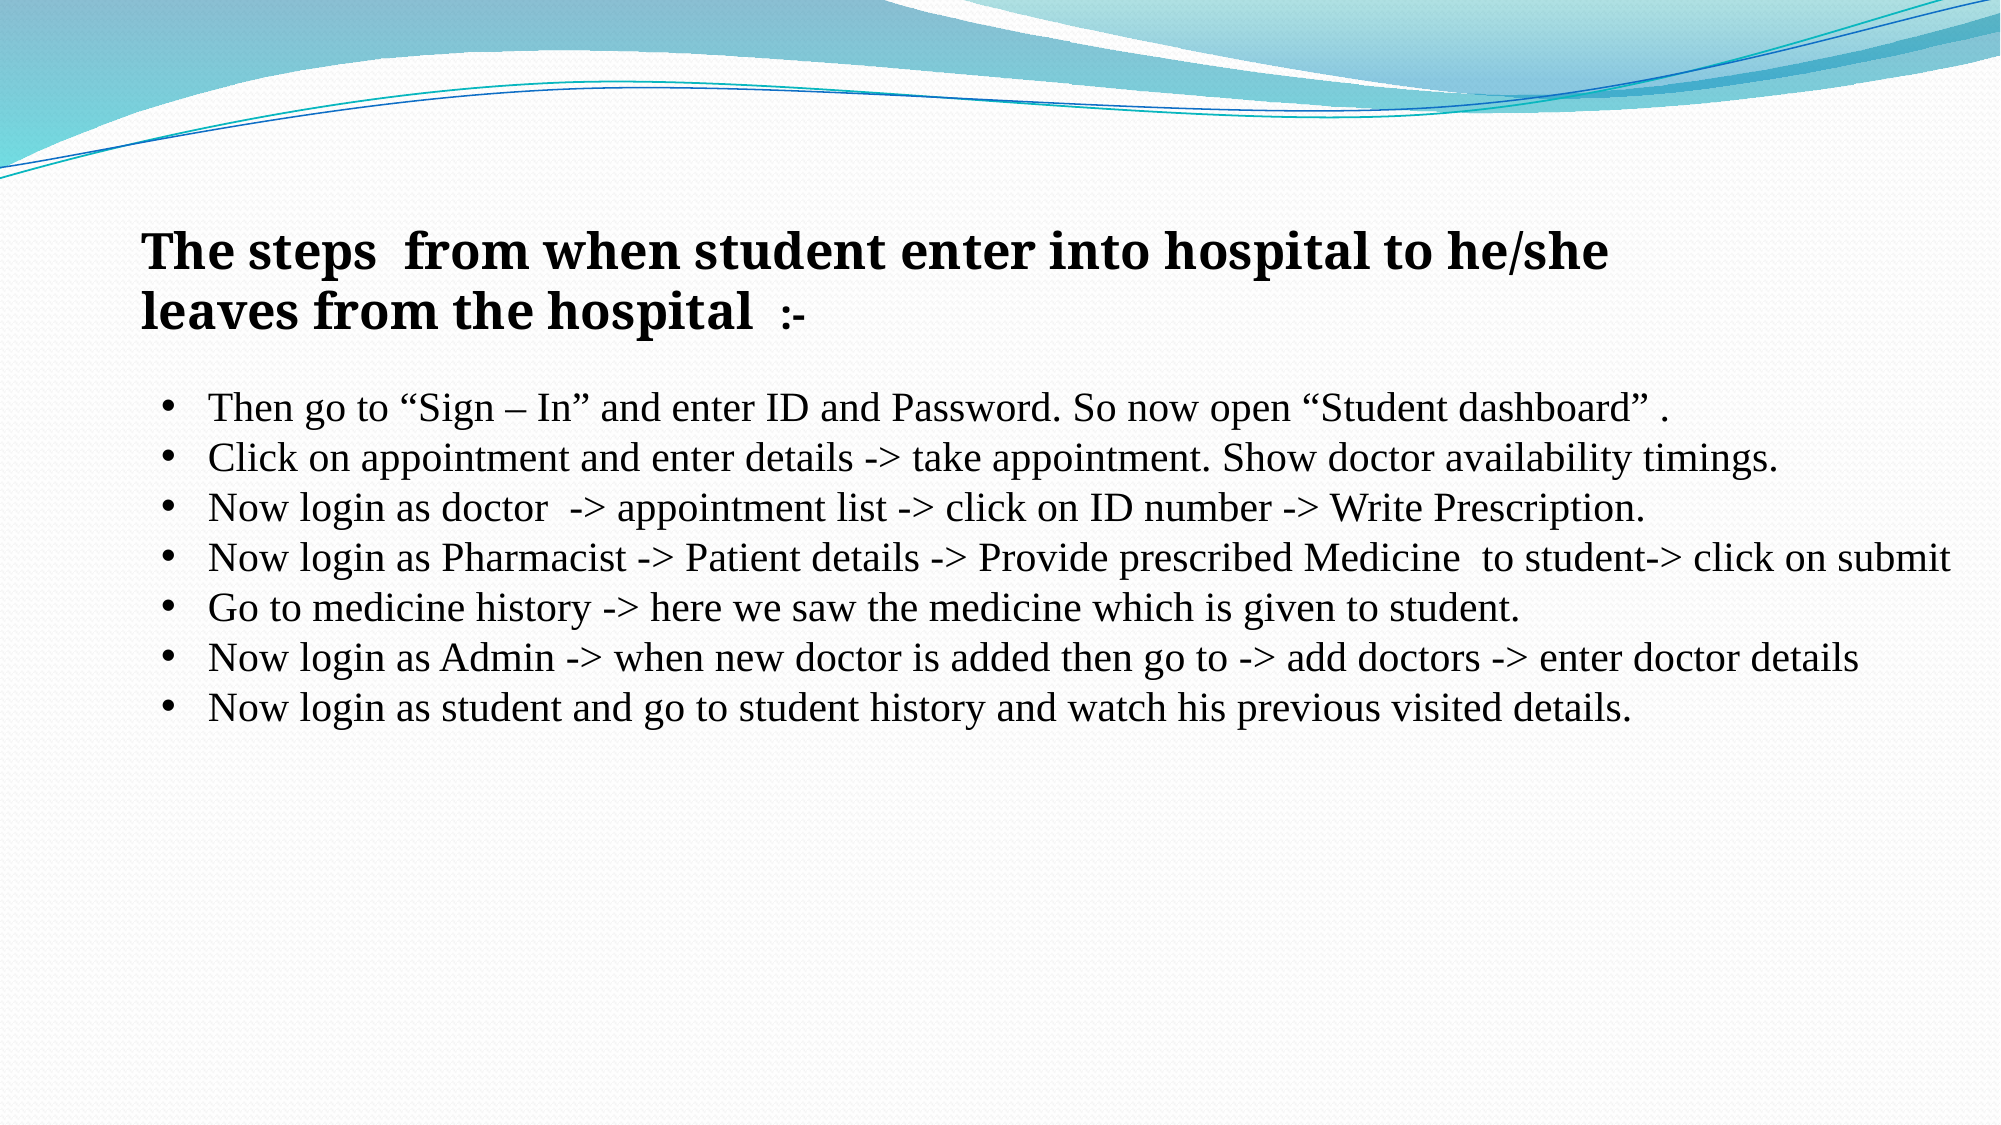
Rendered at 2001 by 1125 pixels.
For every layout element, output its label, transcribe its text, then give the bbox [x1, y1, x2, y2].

text_box The steps from when student enter into hospital to he/she leaves from the hospital :- [126, 212, 1691, 348]
text_box Then go to “Sign – In” and enter ID and Password. So now open “Student dashboard” . Click on appointment and enter details -> take appointment. Show doctor availability timings. Now login as doctor -> appointment list -> click on ID number -> Write Prescription. Now login as Pharmacist -> Patient details -> Provide prescribed Medicine to student-> click on submit Go to medicine history -> here we saw the medicine which is given to student. Now login as Admin -> when new doctor is added then go to -> add doctors -> enter doctor details Now login as student and go to student history and watch his previous visited details. [146, 372, 1968, 738]
